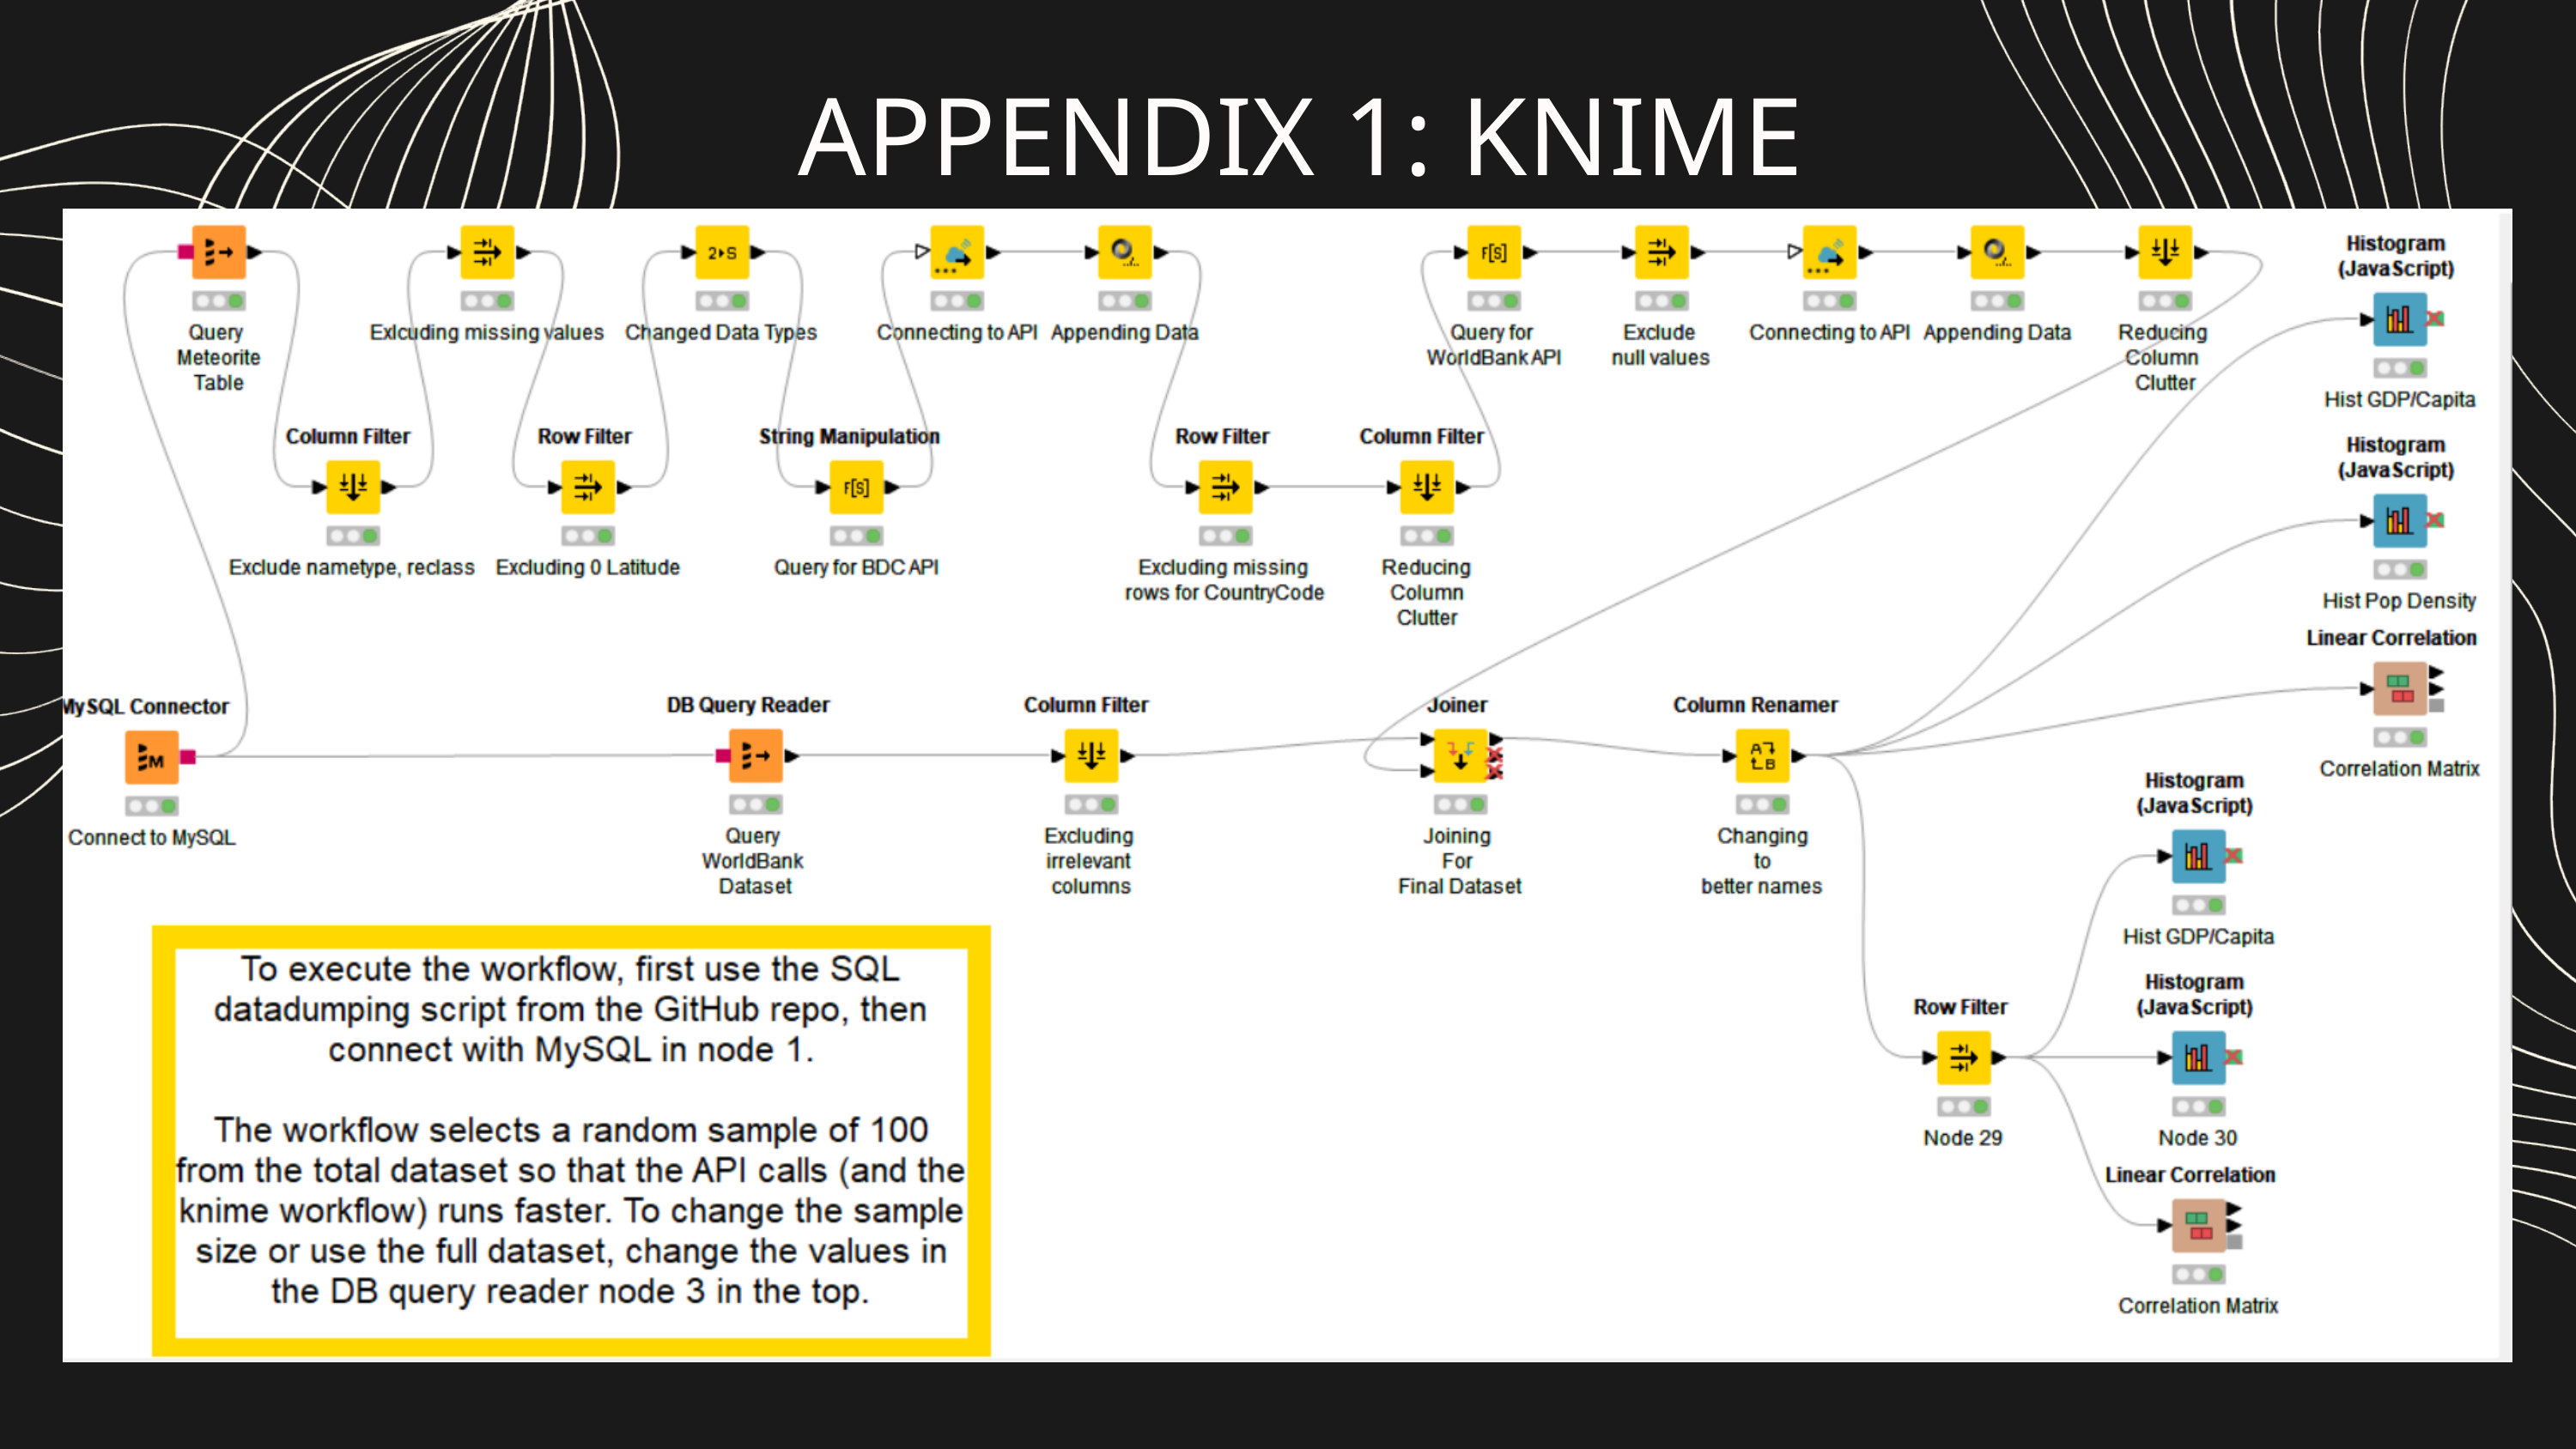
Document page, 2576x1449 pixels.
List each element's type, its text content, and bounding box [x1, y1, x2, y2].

text_box APPENDIX 1: KNIME WORKFLOW [681, 29, 1920, 206]
text_box [1893, 0, 2576, 1449]
picture [63, 209, 2513, 1362]
text_box [0, 0, 1081, 844]
